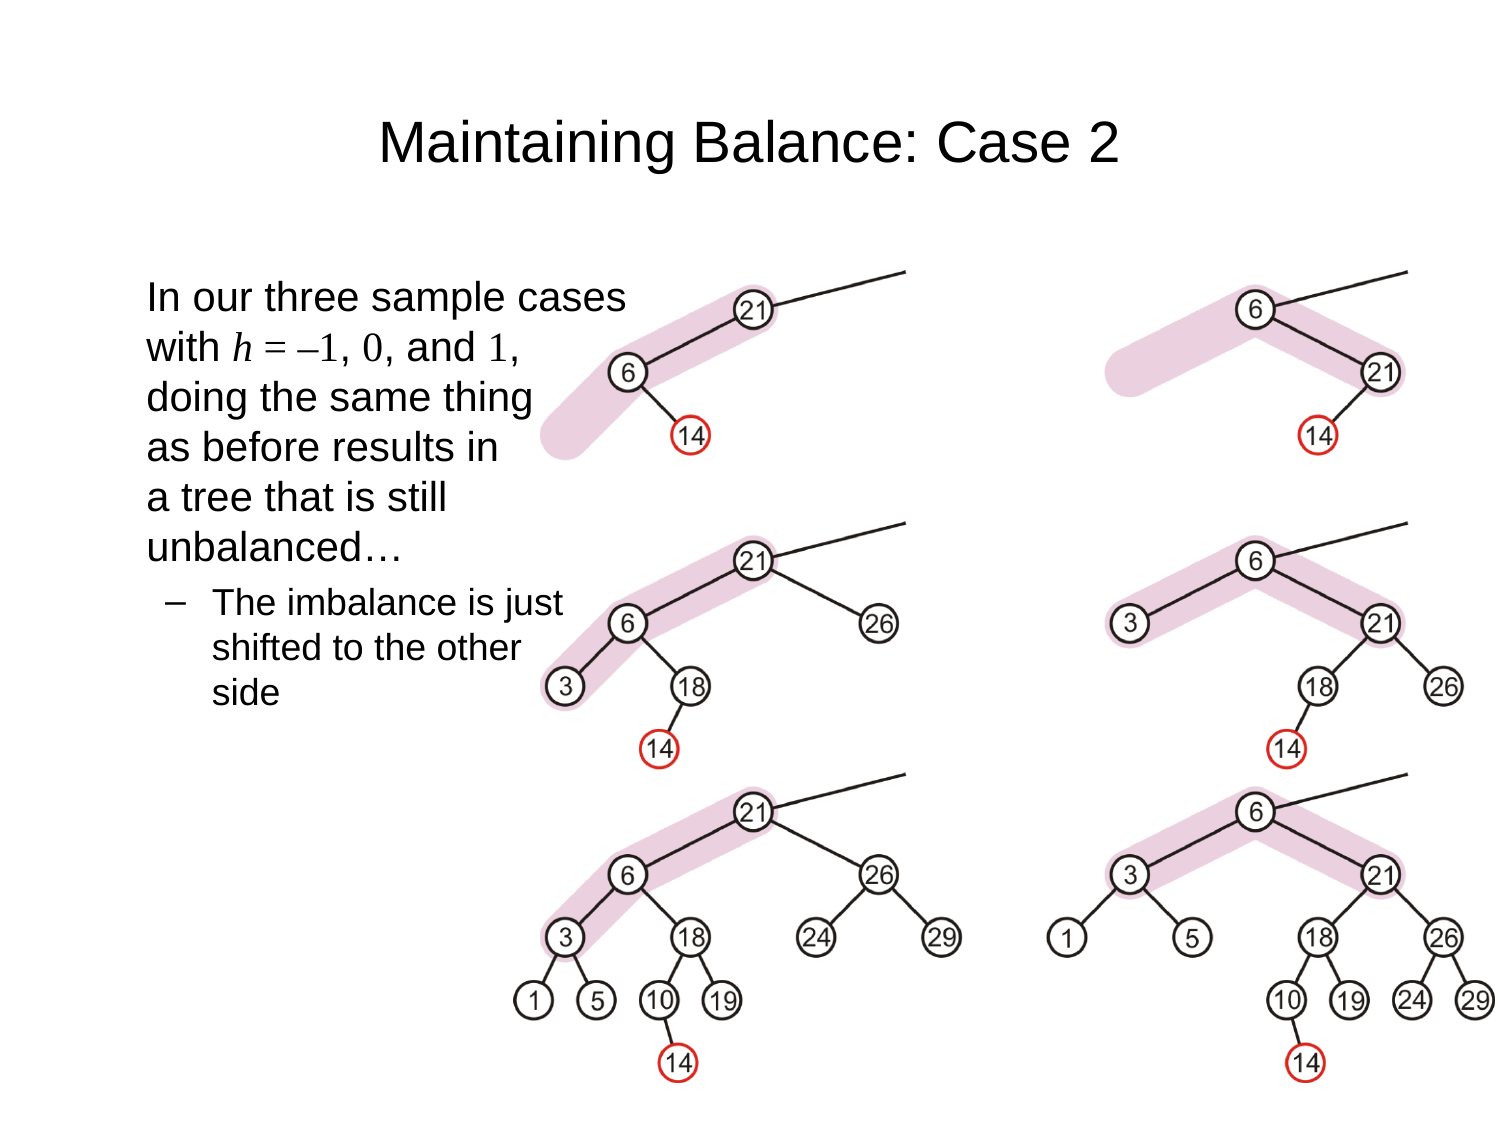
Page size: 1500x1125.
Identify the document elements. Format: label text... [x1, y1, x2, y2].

list In our three sample cases with h = –1, 0, and 1, doing the same thing as before results in a tree that is still unbalanced… The imbalance is just shifted to the other side [74, 262, 1426, 1006]
title Maintaining Balance: Case 2 [74, 44, 1426, 233]
picture [512, 269, 1495, 1083]
